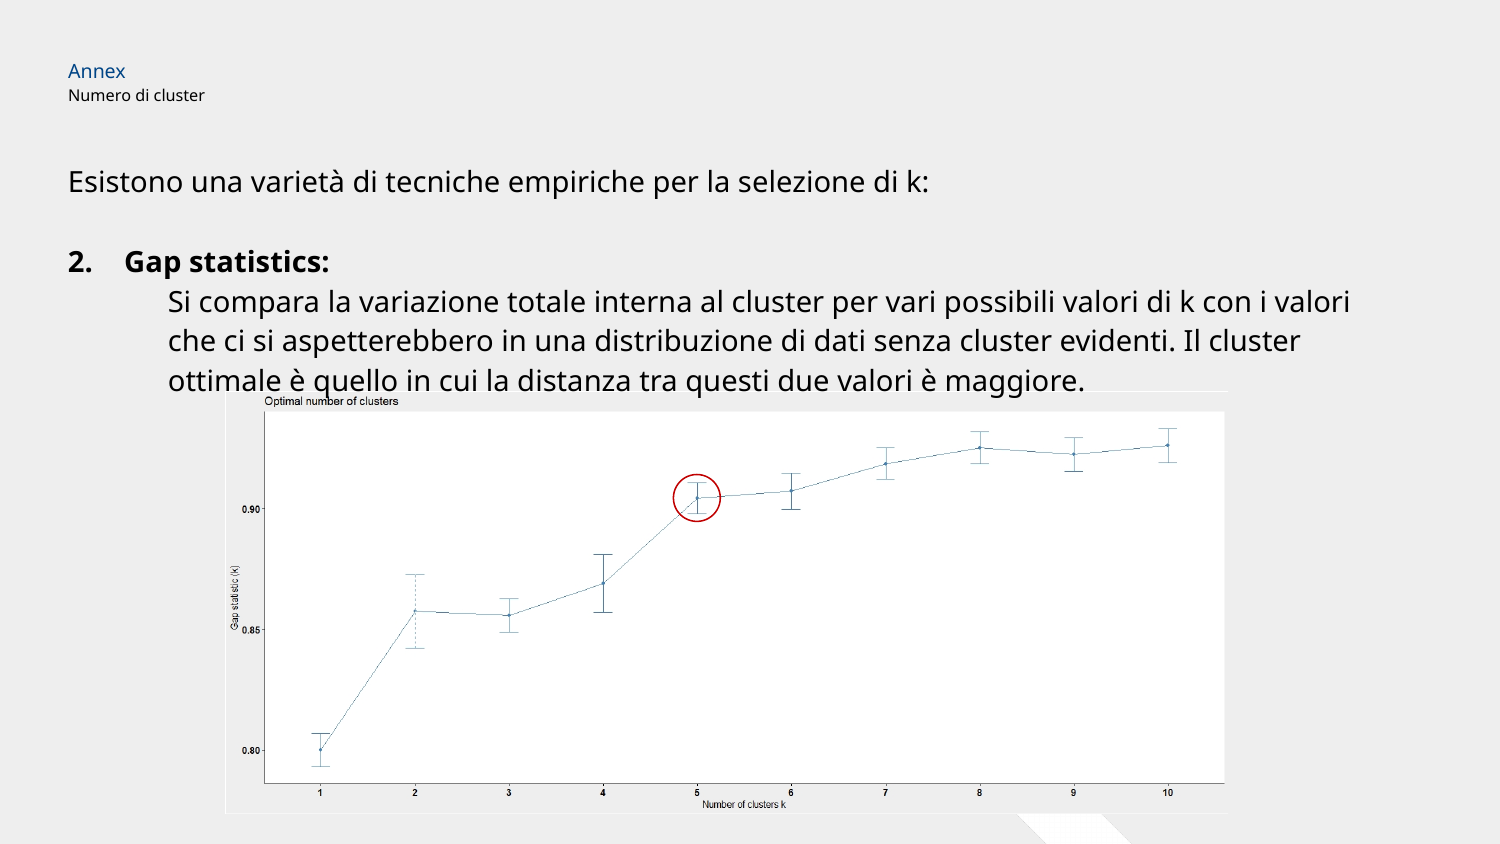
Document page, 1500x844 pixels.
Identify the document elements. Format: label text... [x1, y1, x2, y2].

title Annex Numero di cluster [53, 49, 571, 115]
list Esistono una varietà di tecniche empiriche per la selezione di k: Gap statistics: Si compara la variazione totale interna al cluster per vari possibili valori di k con i valori che ci si aspetterebbero in una distribuzione di dati senza cluster evidenti. Il cluster ottimale è quello in cui la distanza tra questi due valori è maggiore. [53, 114, 1401, 422]
picture [224, 391, 1229, 844]
